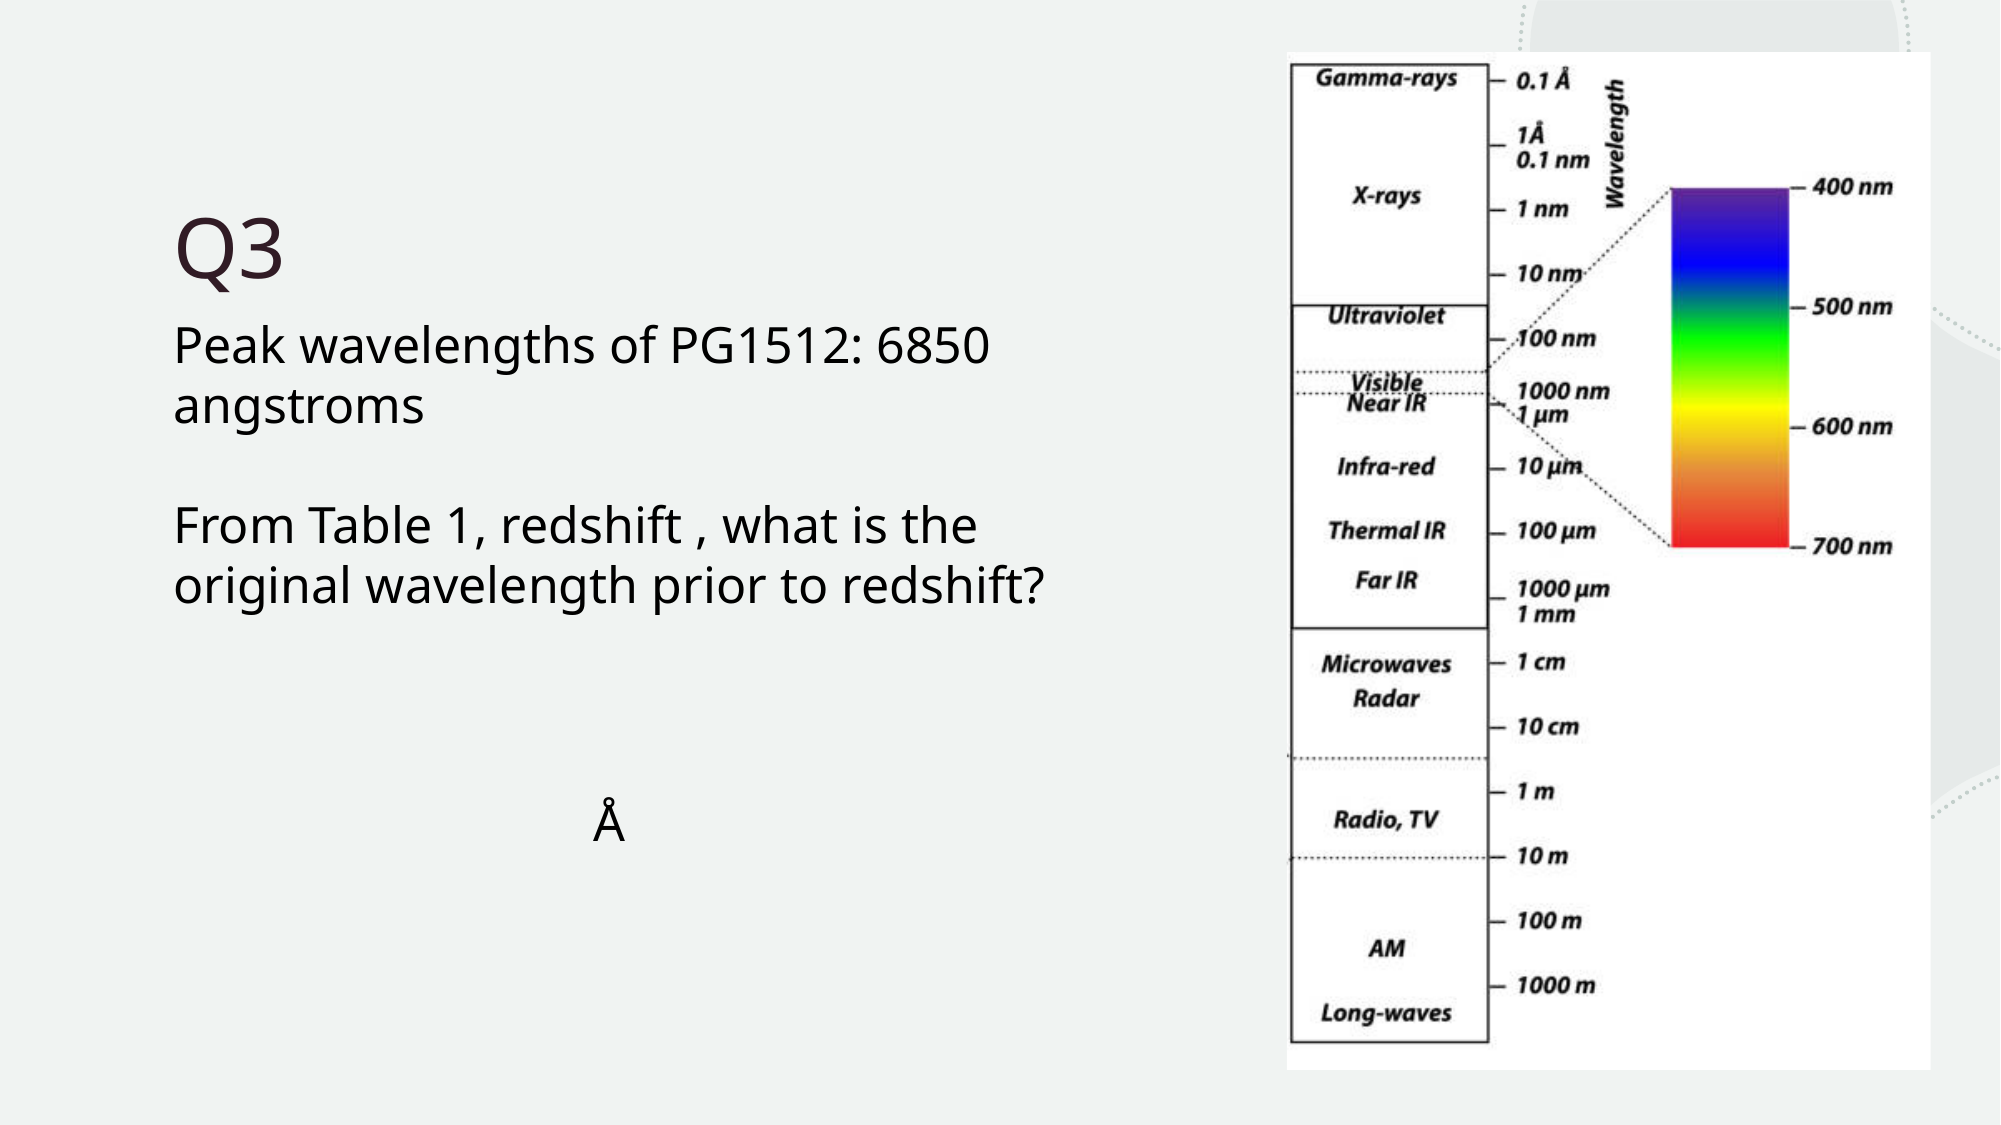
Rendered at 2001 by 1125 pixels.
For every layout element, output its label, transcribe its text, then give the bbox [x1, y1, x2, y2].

picture [1286, 49, 1931, 1070]
title Q3 [158, 157, 803, 332]
